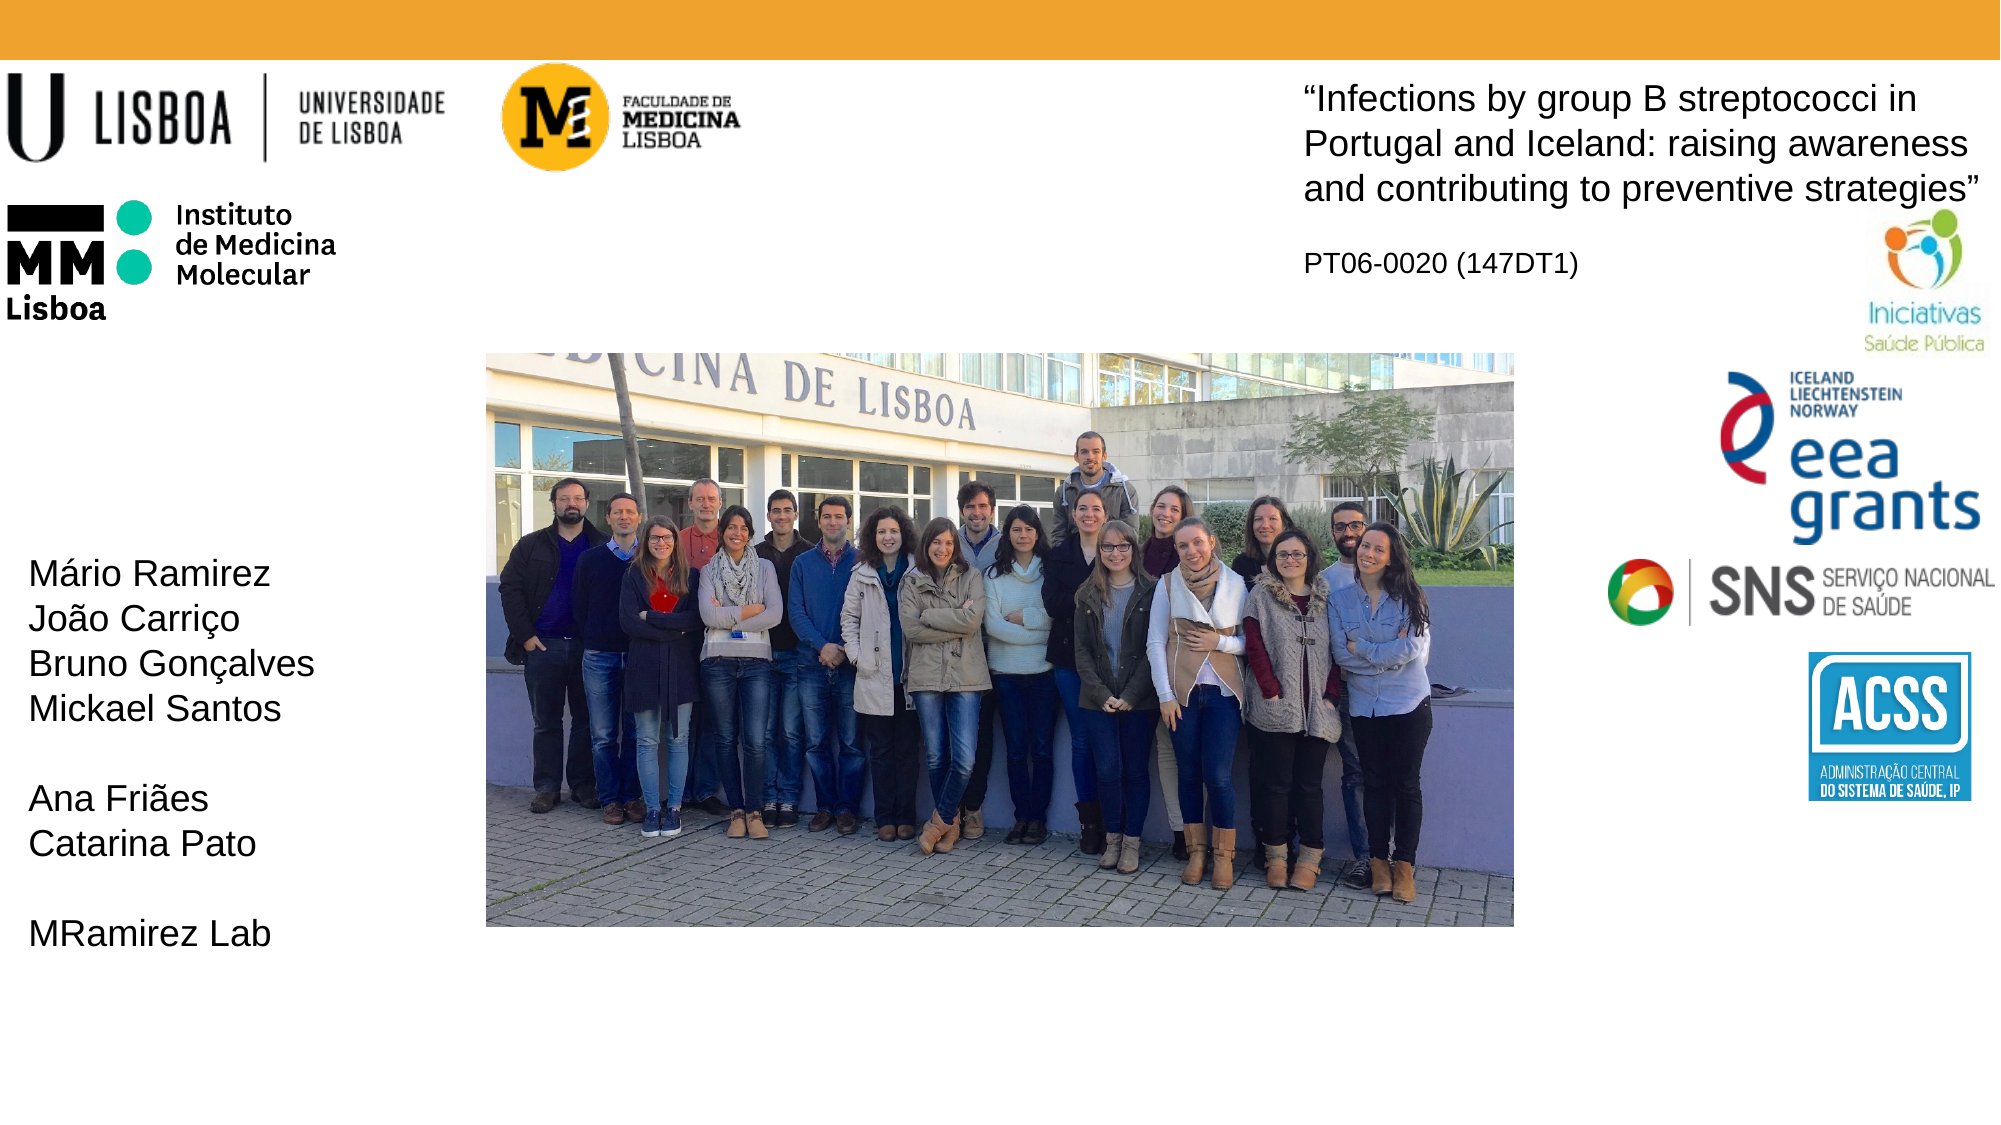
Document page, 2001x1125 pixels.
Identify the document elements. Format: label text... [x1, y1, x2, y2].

picture [486, 353, 1514, 928]
picture [1808, 651, 1972, 801]
text_box “Infections by group B streptococci in Portugal and Iceland: raising awareness and contributing to preventive strategies” PT06-0020 (147DT1) [1288, 67, 2000, 287]
picture [1717, 208, 1995, 545]
picture [1608, 559, 1995, 626]
picture [0, 39, 781, 327]
text_box Mário Ramirez João Carriço Bruno Gonçalves Mickael Santos Ana Friães Catarina Pato MRamirez Lab [13, 541, 331, 961]
